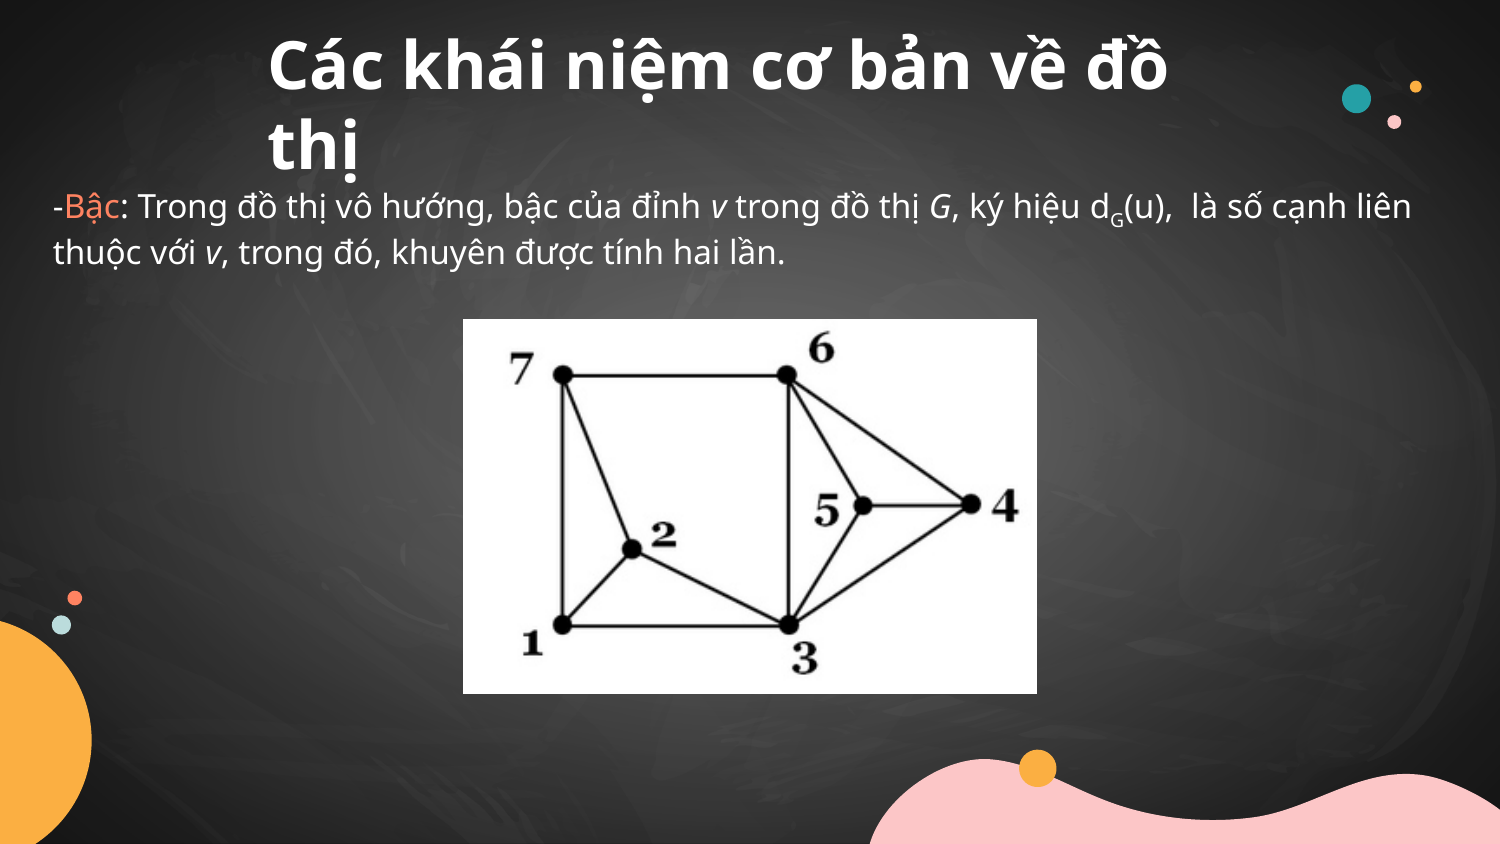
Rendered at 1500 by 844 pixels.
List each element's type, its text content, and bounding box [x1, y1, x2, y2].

text_box -Bậc: Trong đồ thị vô hướng, bậc của đỉnh v trong đồ thị G, ký hiệu dG(u), là số cạnh liên thuộc với v, trong đó, khuyên được tính hai lần. [37, 170, 1462, 722]
picture [462, 319, 1038, 694]
title Các khái niệm cơ bản về đồ thị [252, 7, 1248, 124]
picture [0, 0, 1500, 844]
